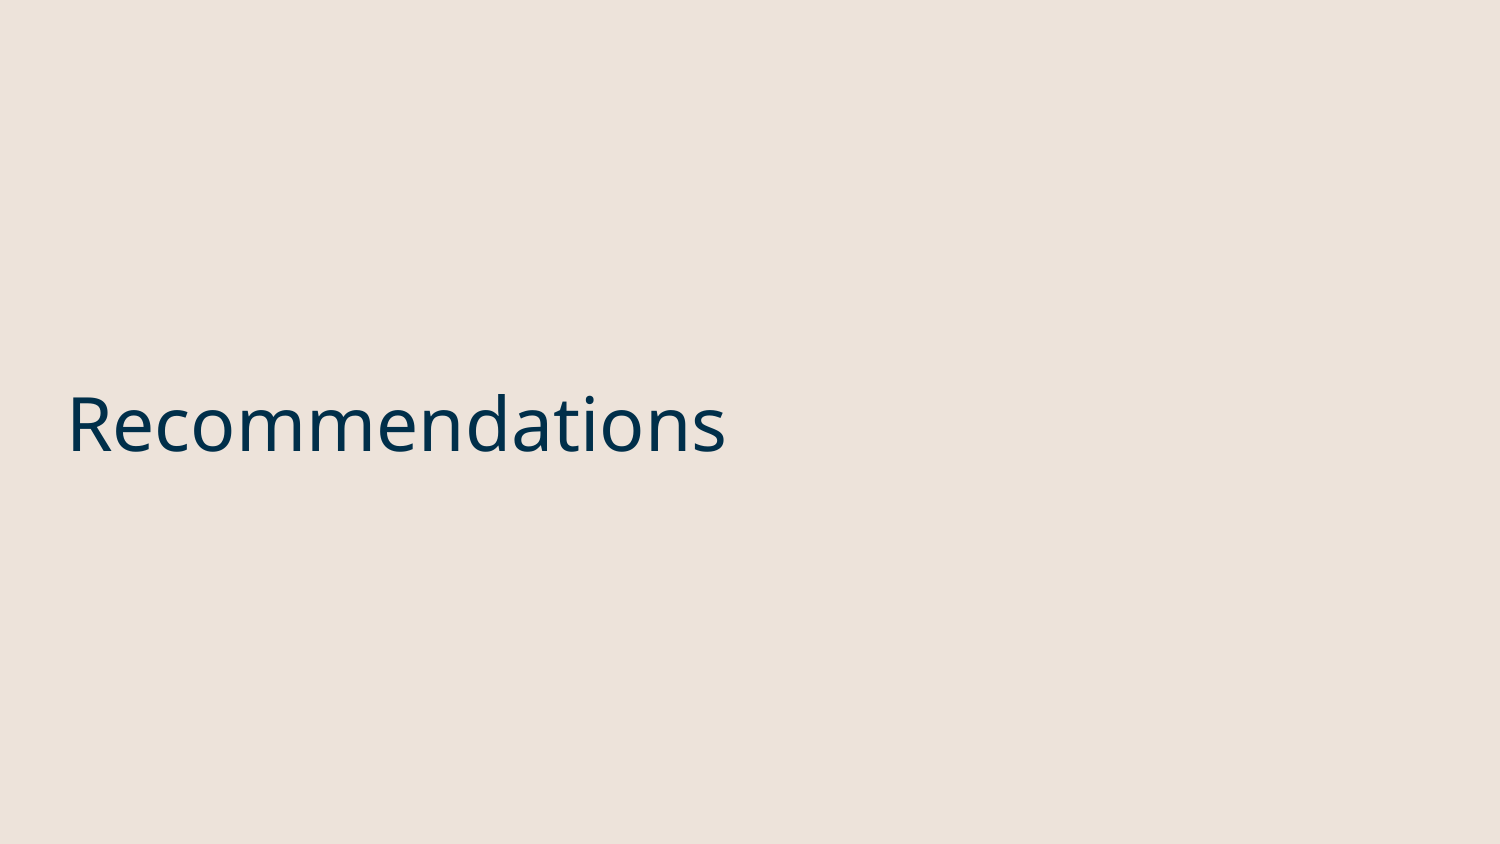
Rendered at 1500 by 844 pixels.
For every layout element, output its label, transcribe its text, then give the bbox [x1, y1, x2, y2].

title Recommendations [51, 130, 1076, 713]
